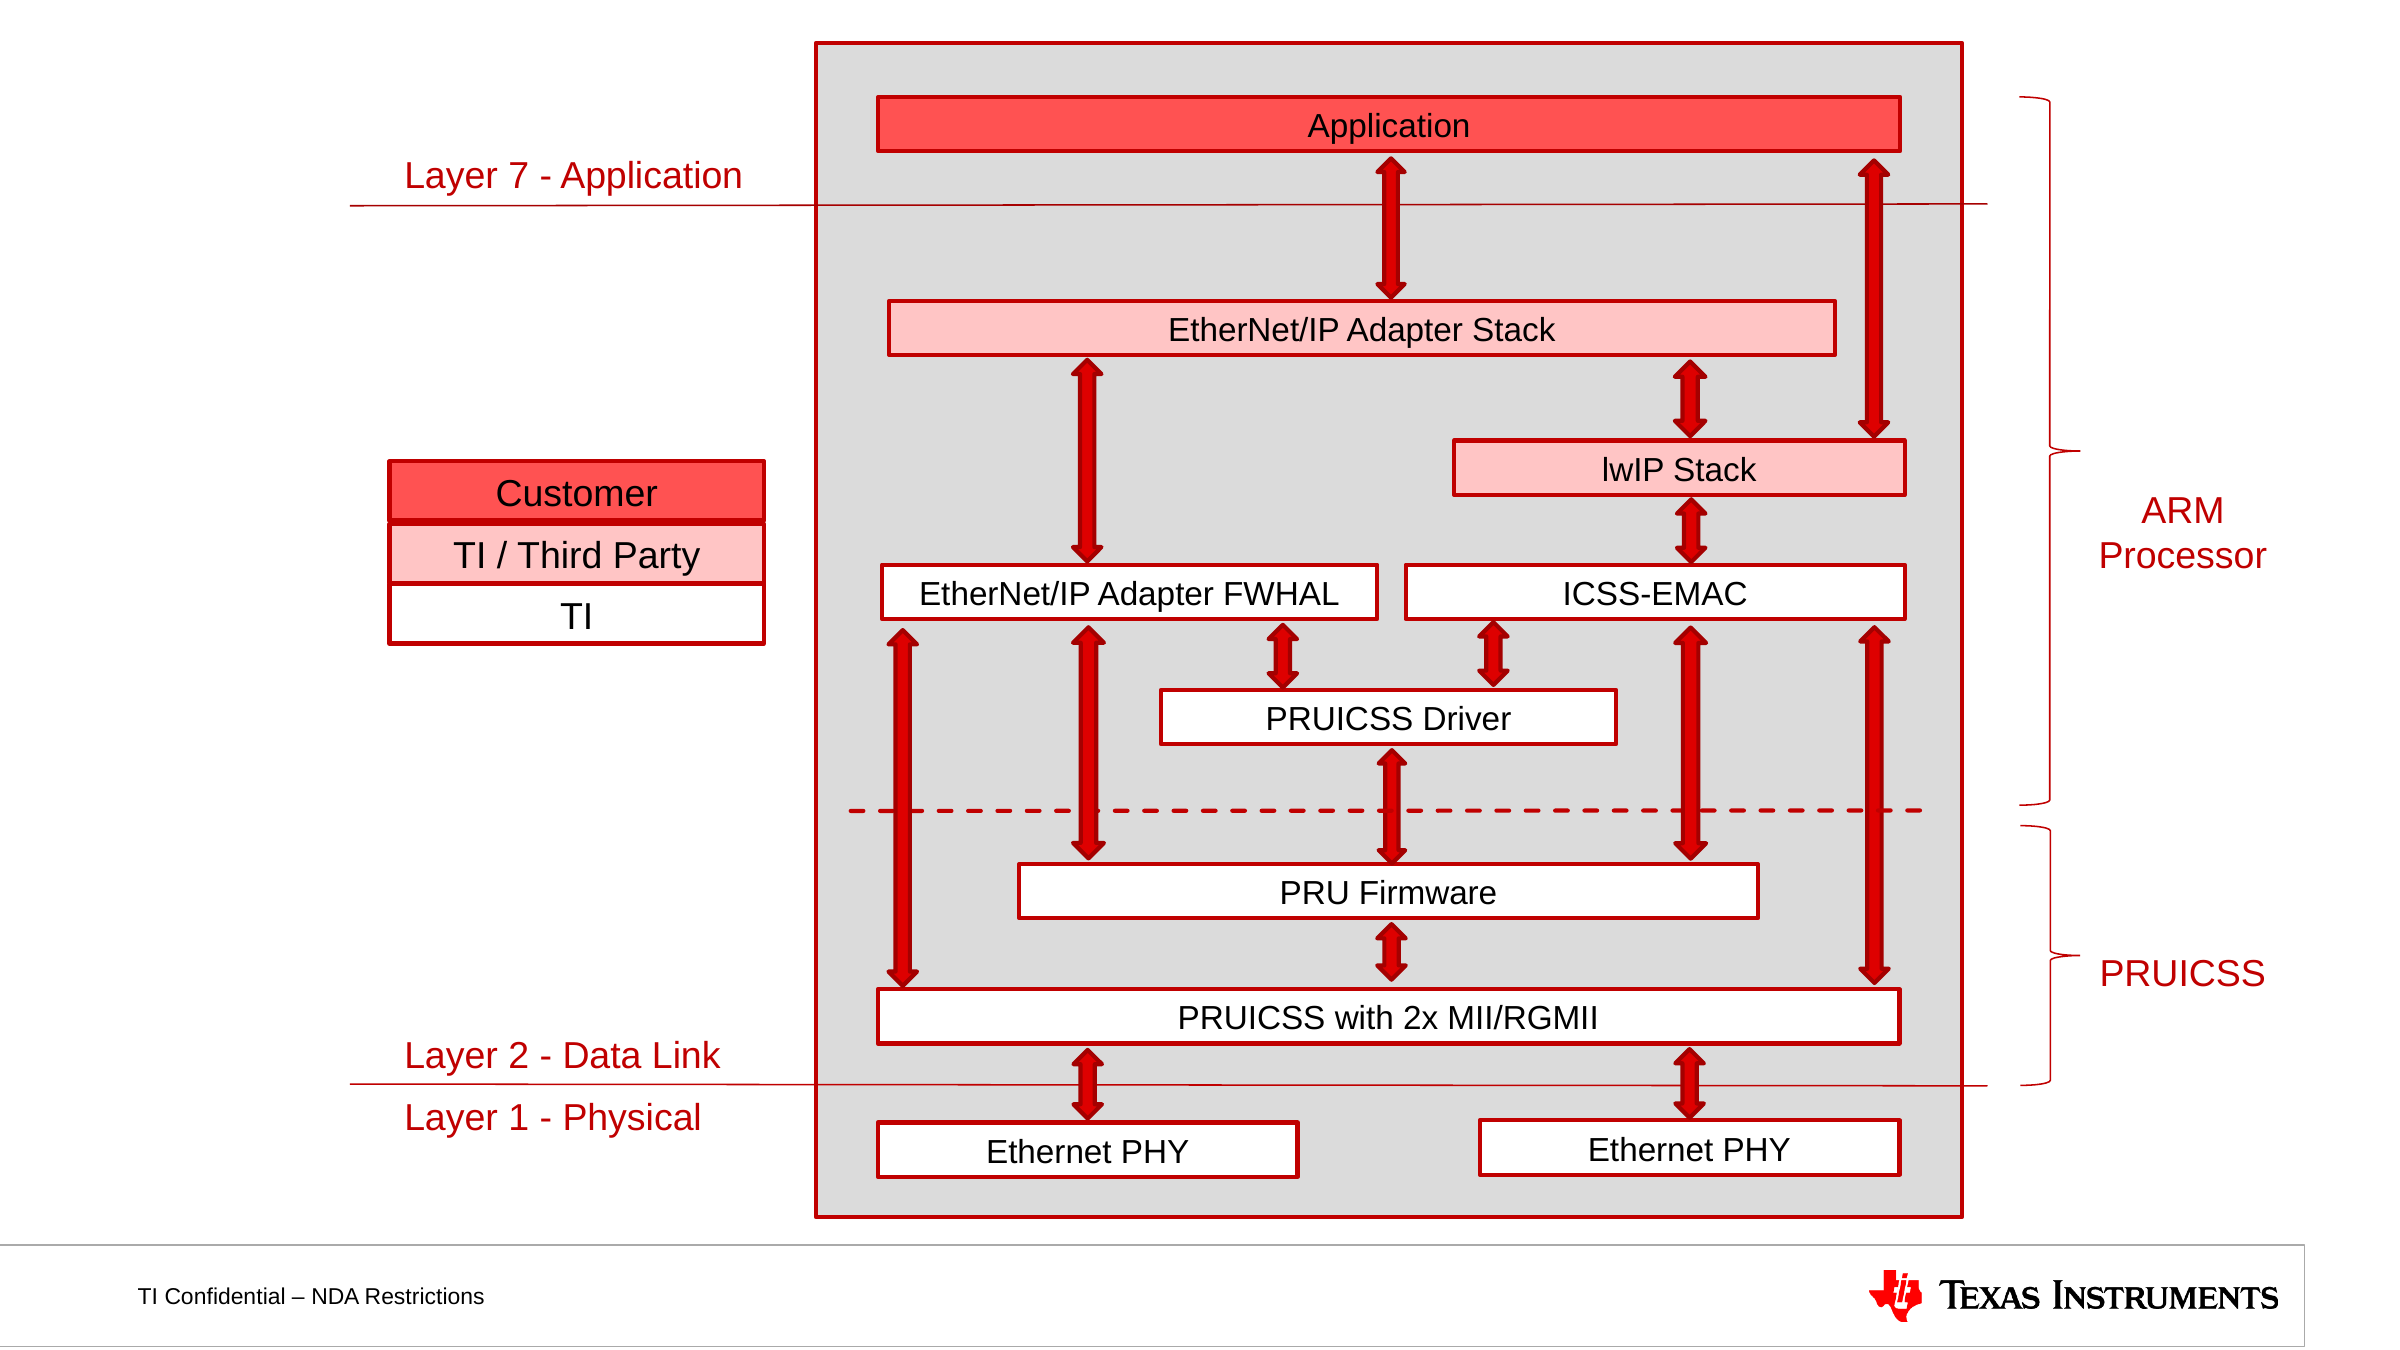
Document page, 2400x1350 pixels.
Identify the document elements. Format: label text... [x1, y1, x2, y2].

text_box [1070, 357, 1104, 564]
text_box [814, 41, 1964, 204]
text_box PRUICSS Driver [1159, 688, 1618, 746]
text_box [1071, 625, 1106, 861]
text_box PRUICSS with 2x MII/RGMII [876, 987, 1902, 1046]
text_box [1857, 158, 1891, 439]
text_box [1673, 625, 1709, 861]
text_box EtherNet/IP Adapter Stack [887, 299, 1837, 357]
text_box [2019, 96, 2081, 806]
text_box [1375, 922, 1408, 982]
text_box Layer 7 - Application [389, 143, 764, 203]
text_box [349, 203, 1382, 207]
text_box [1266, 622, 1300, 690]
text_box [886, 628, 919, 988]
text_box Customer [387, 459, 766, 522]
text_box [1674, 497, 1708, 565]
text_box Ethernet PHY [876, 1120, 1300, 1179]
text_box TI / Third Party [387, 522, 766, 585]
text_box [1376, 748, 1408, 866]
text_box EtherNet/IP Adapter FWHAL [880, 563, 1379, 621]
text_box [814, 205, 1964, 1085]
text_box lwIP Stack [1452, 438, 1907, 497]
text_box [1858, 625, 1891, 986]
text_box PRU Firmware [1017, 862, 1760, 920]
text_box PRUICSS [2028, 941, 2338, 1001]
text_box [1375, 156, 1407, 300]
text_box [814, 1086, 1964, 1219]
text_box Ethernet PHY [1478, 1118, 1902, 1177]
text_box Application [876, 95, 1902, 153]
text_box Layer 2 - Data Link [389, 1023, 764, 1083]
text_box [1477, 620, 1510, 688]
text_box [2020, 824, 2052, 1087]
text_box [1071, 1047, 1104, 1120]
text_box [1672, 359, 1708, 439]
text_box ICSS-EMAC [1404, 563, 1907, 621]
text_box ARM Processor [2028, 478, 2338, 583]
text_box [1673, 1047, 1706, 1120]
text_box Layer 1 - Physical [389, 1085, 764, 1146]
picture [1869, 1270, 2278, 1322]
text_box TI [387, 585, 766, 646]
